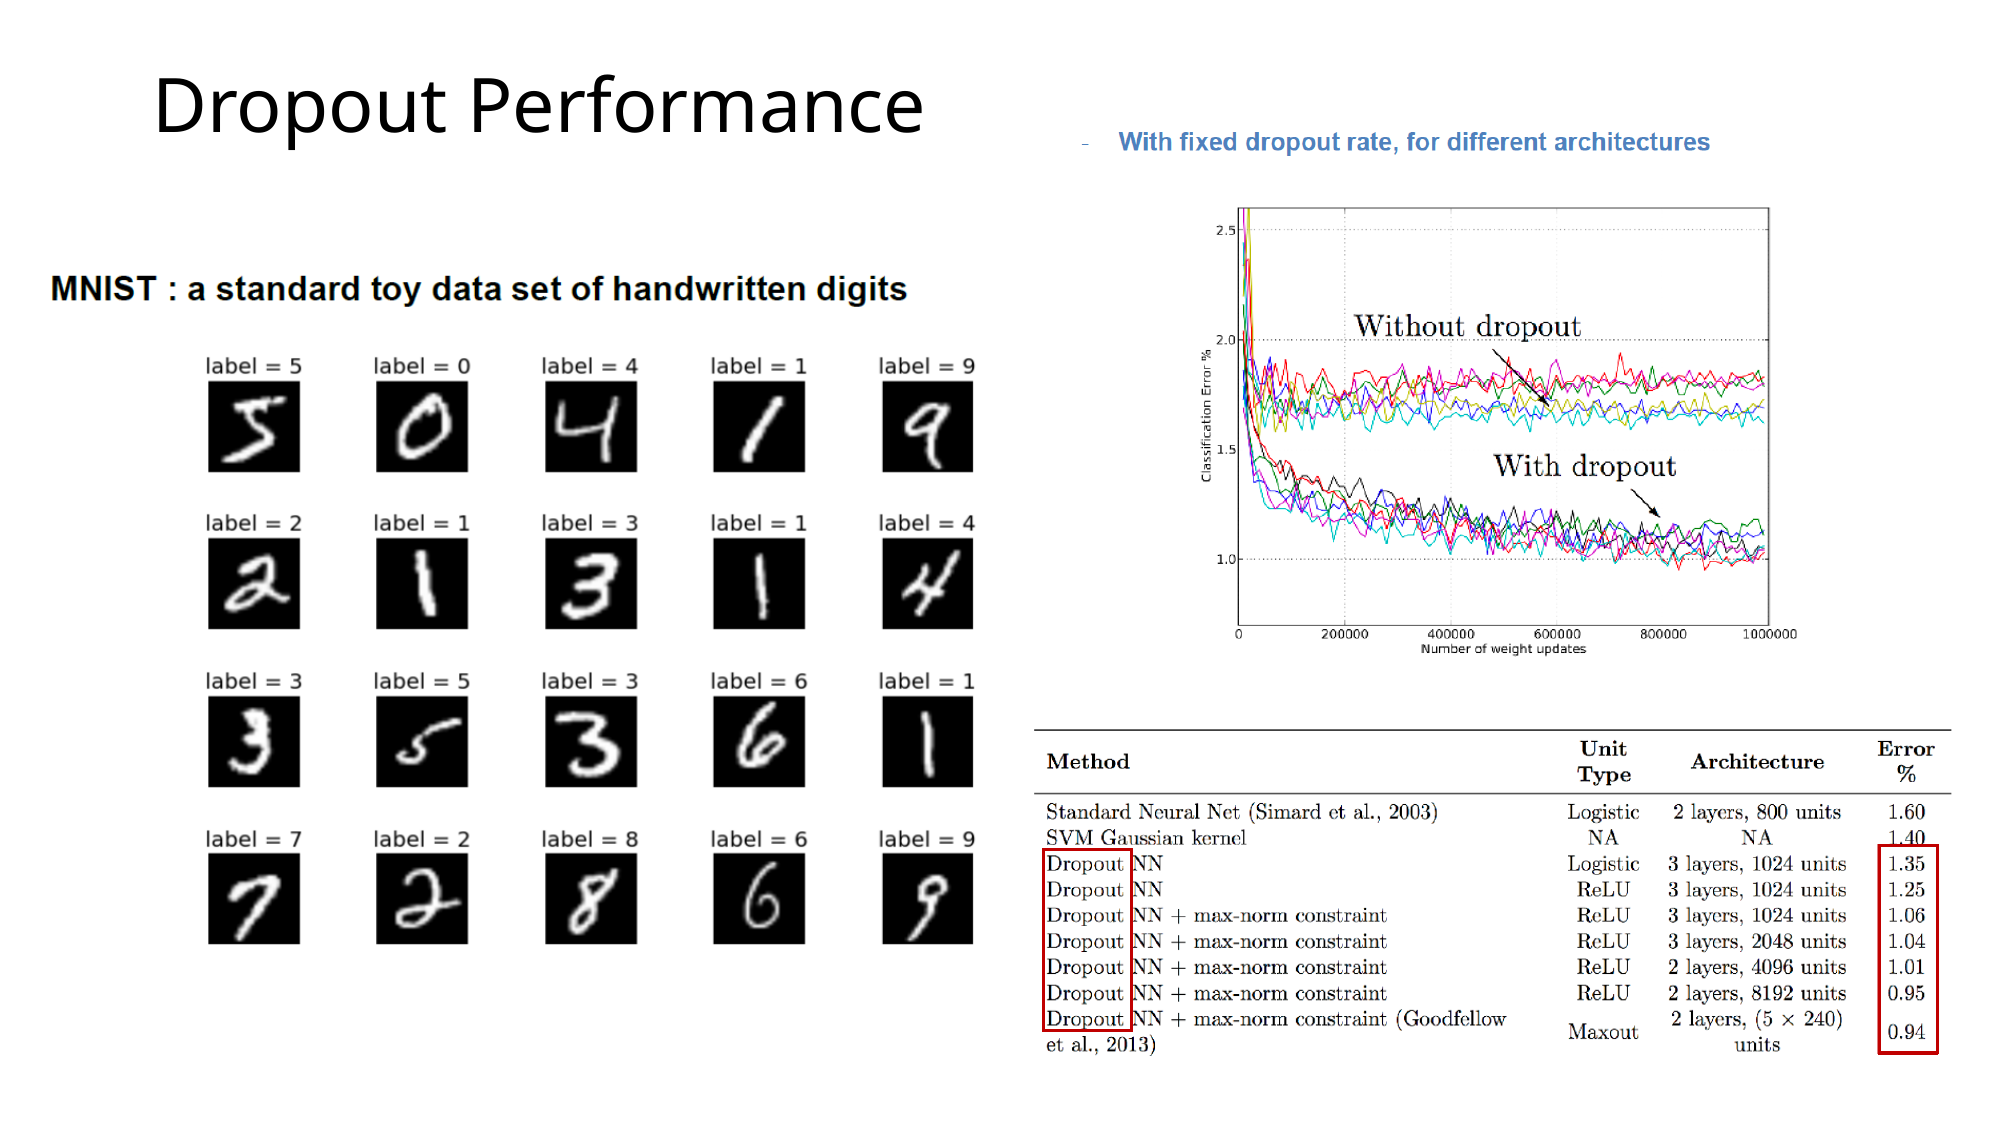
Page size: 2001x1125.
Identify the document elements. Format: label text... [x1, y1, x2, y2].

picture [1075, 125, 1863, 663]
title Dropout Performance [137, 59, 1863, 157]
picture [48, 247, 1952, 1093]
